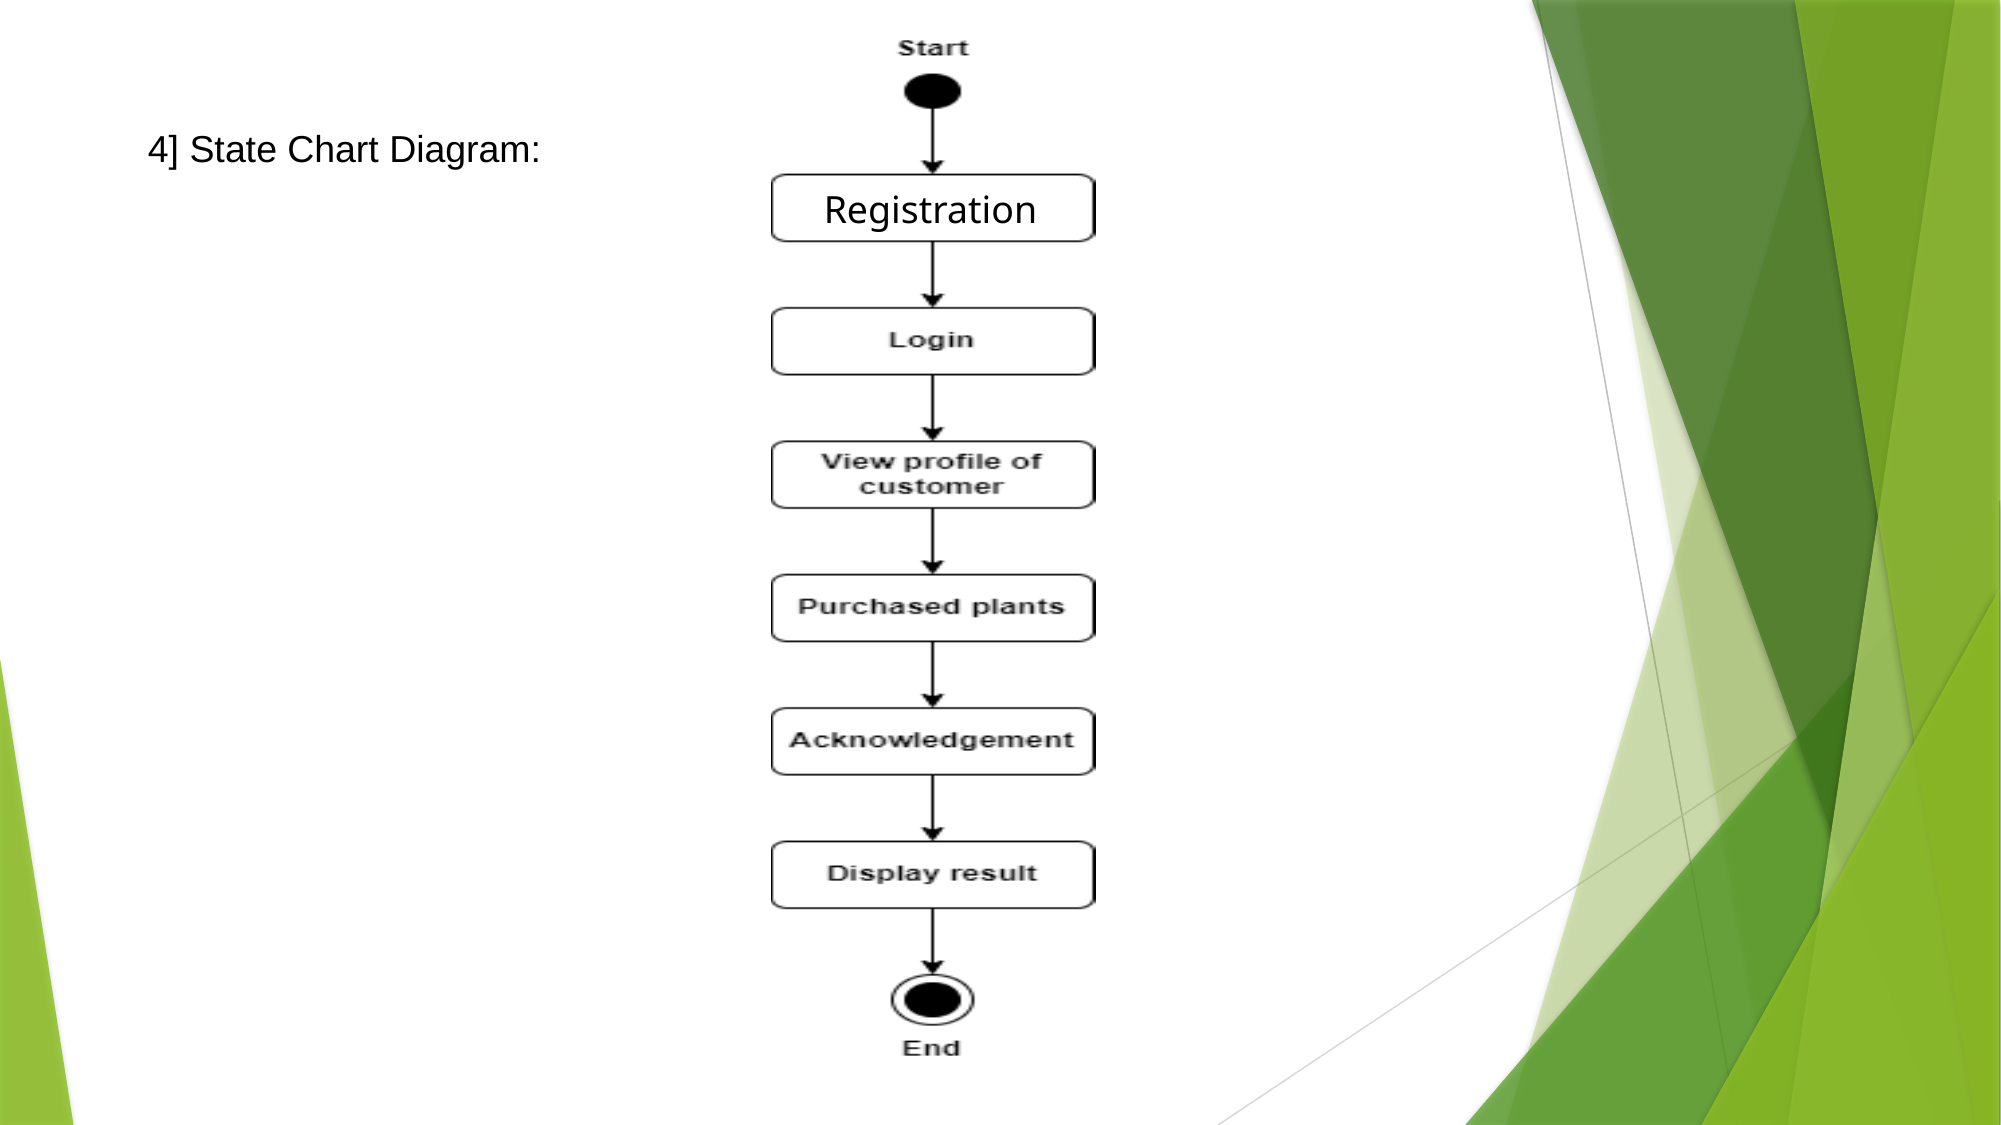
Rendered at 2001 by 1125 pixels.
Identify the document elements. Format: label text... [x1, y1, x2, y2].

picture [770, 23, 1097, 1077]
text_box 4] State Chart Diagram: [133, 117, 610, 178]
